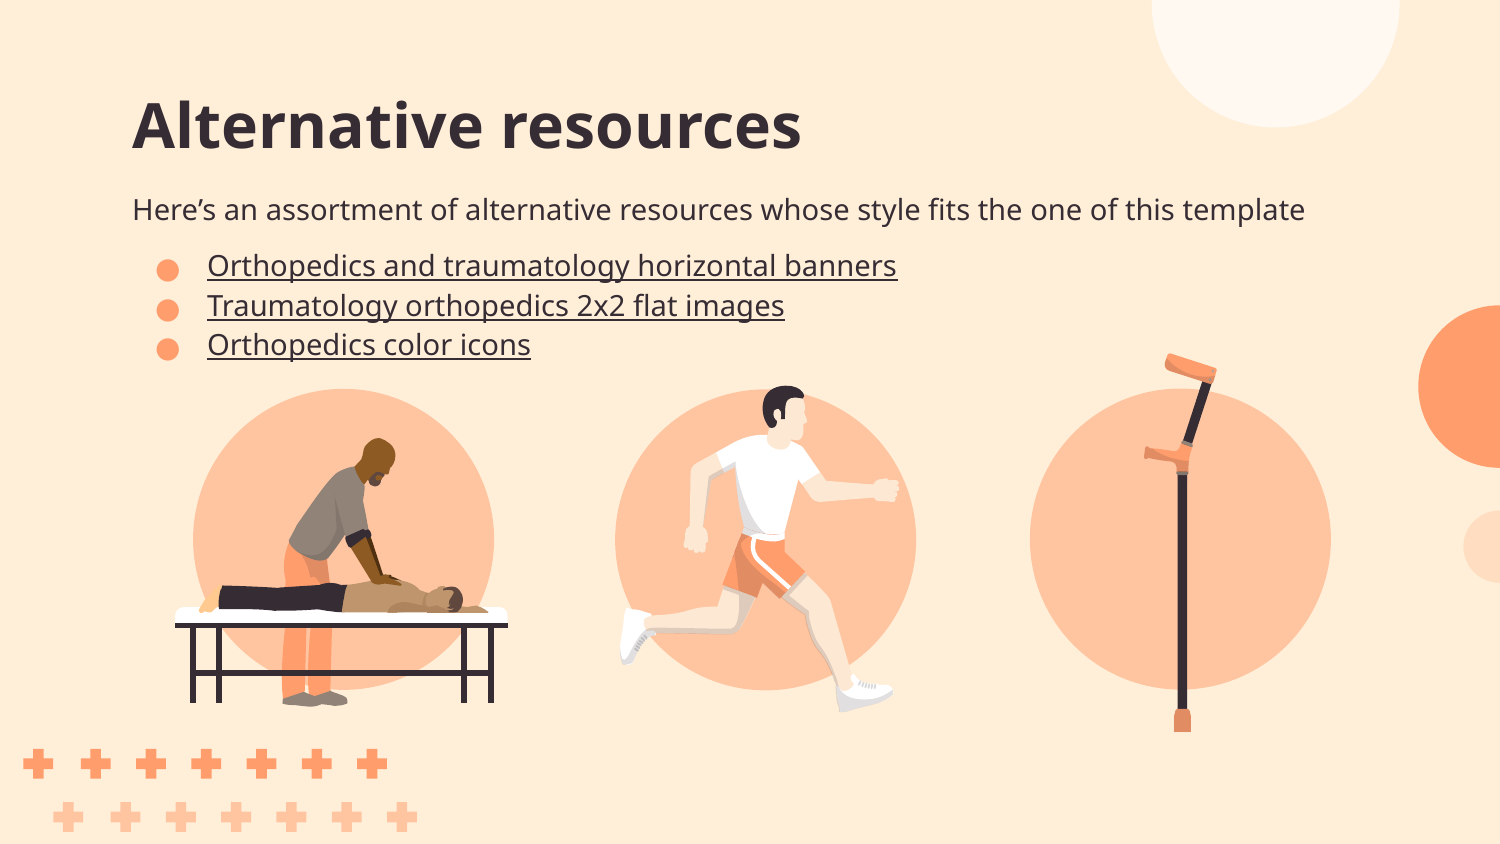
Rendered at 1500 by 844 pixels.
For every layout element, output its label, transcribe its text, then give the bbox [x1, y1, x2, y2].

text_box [1029, 353, 1332, 733]
subtitle Here’s an assortment of alternative resources whose style fits the one of this template Orthopedics and traumatology horizontal banners Traumatology orthopedics 2x2 flat images Orthopedics color icons [117, 176, 1383, 354]
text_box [614, 385, 917, 713]
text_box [174, 388, 508, 707]
title Alternative resources [117, 70, 1383, 148]
